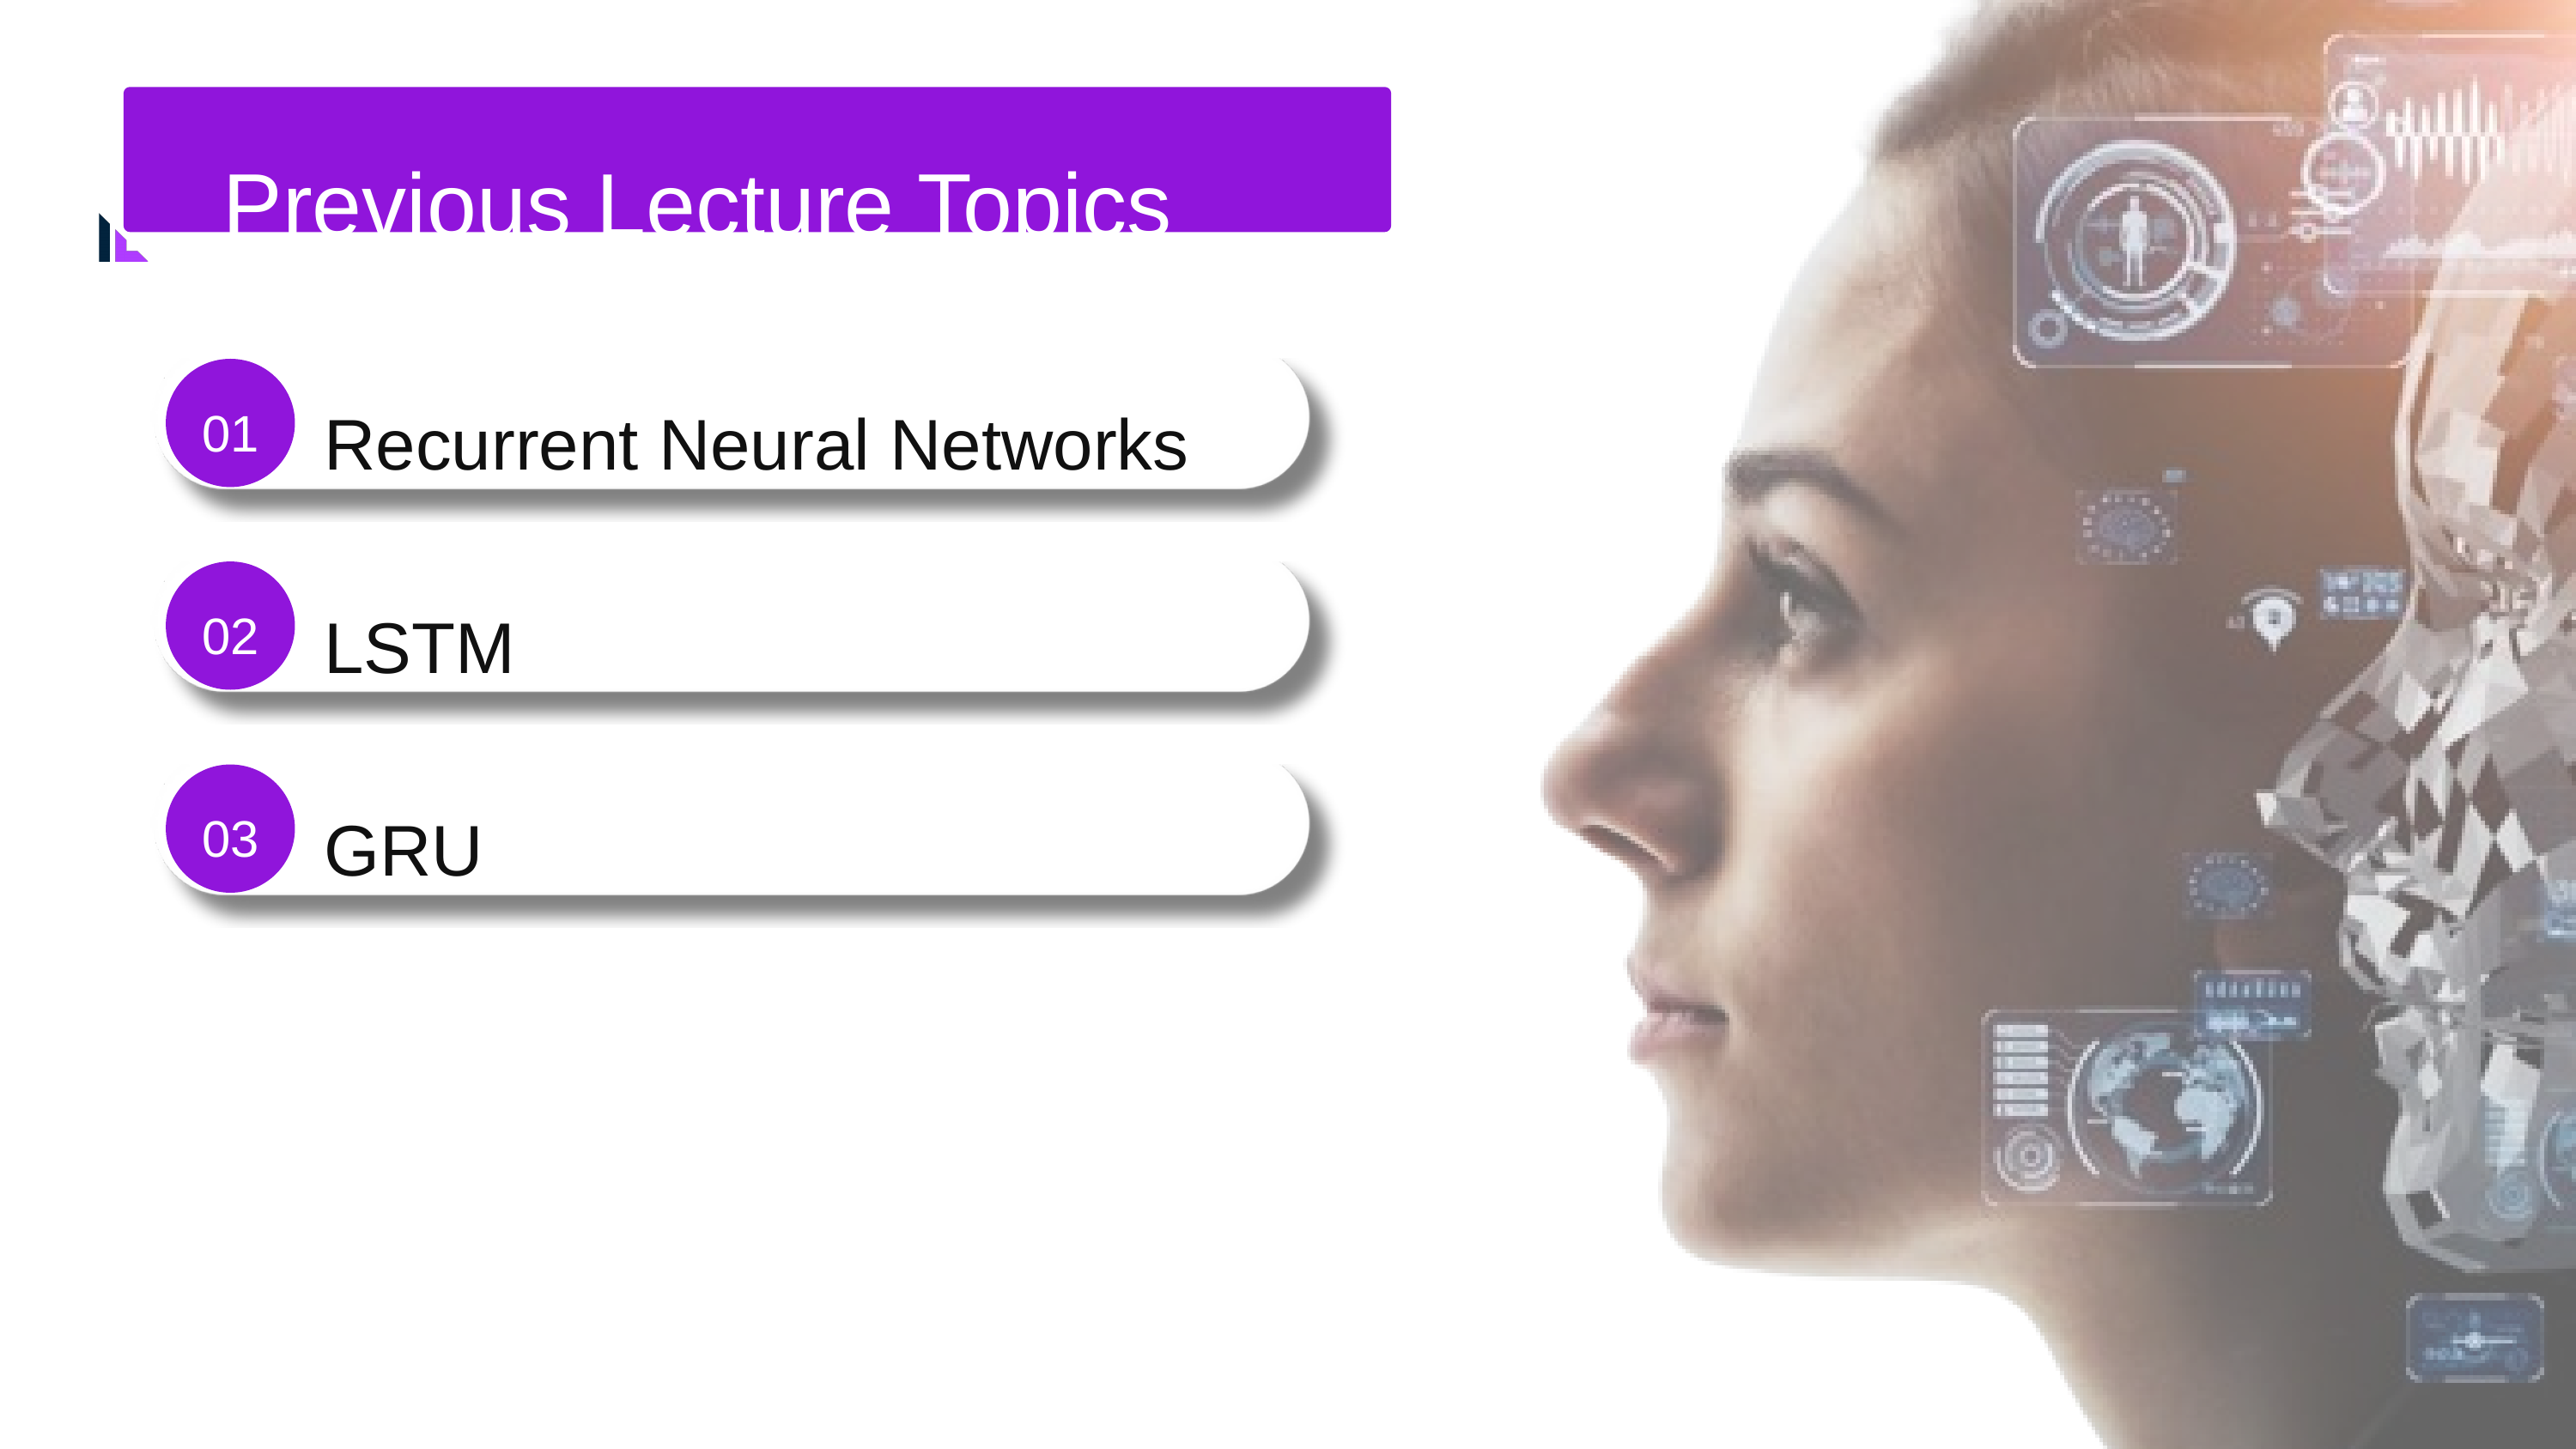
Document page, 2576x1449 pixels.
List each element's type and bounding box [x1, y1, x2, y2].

text_box [99, 213, 149, 262]
text_box [0, 358, 1392, 522]
text_box [0, 561, 1392, 724]
text_box [123, 66, 1392, 233]
text_box [1525, 0, 2576, 1449]
text_box [0, 764, 1392, 928]
